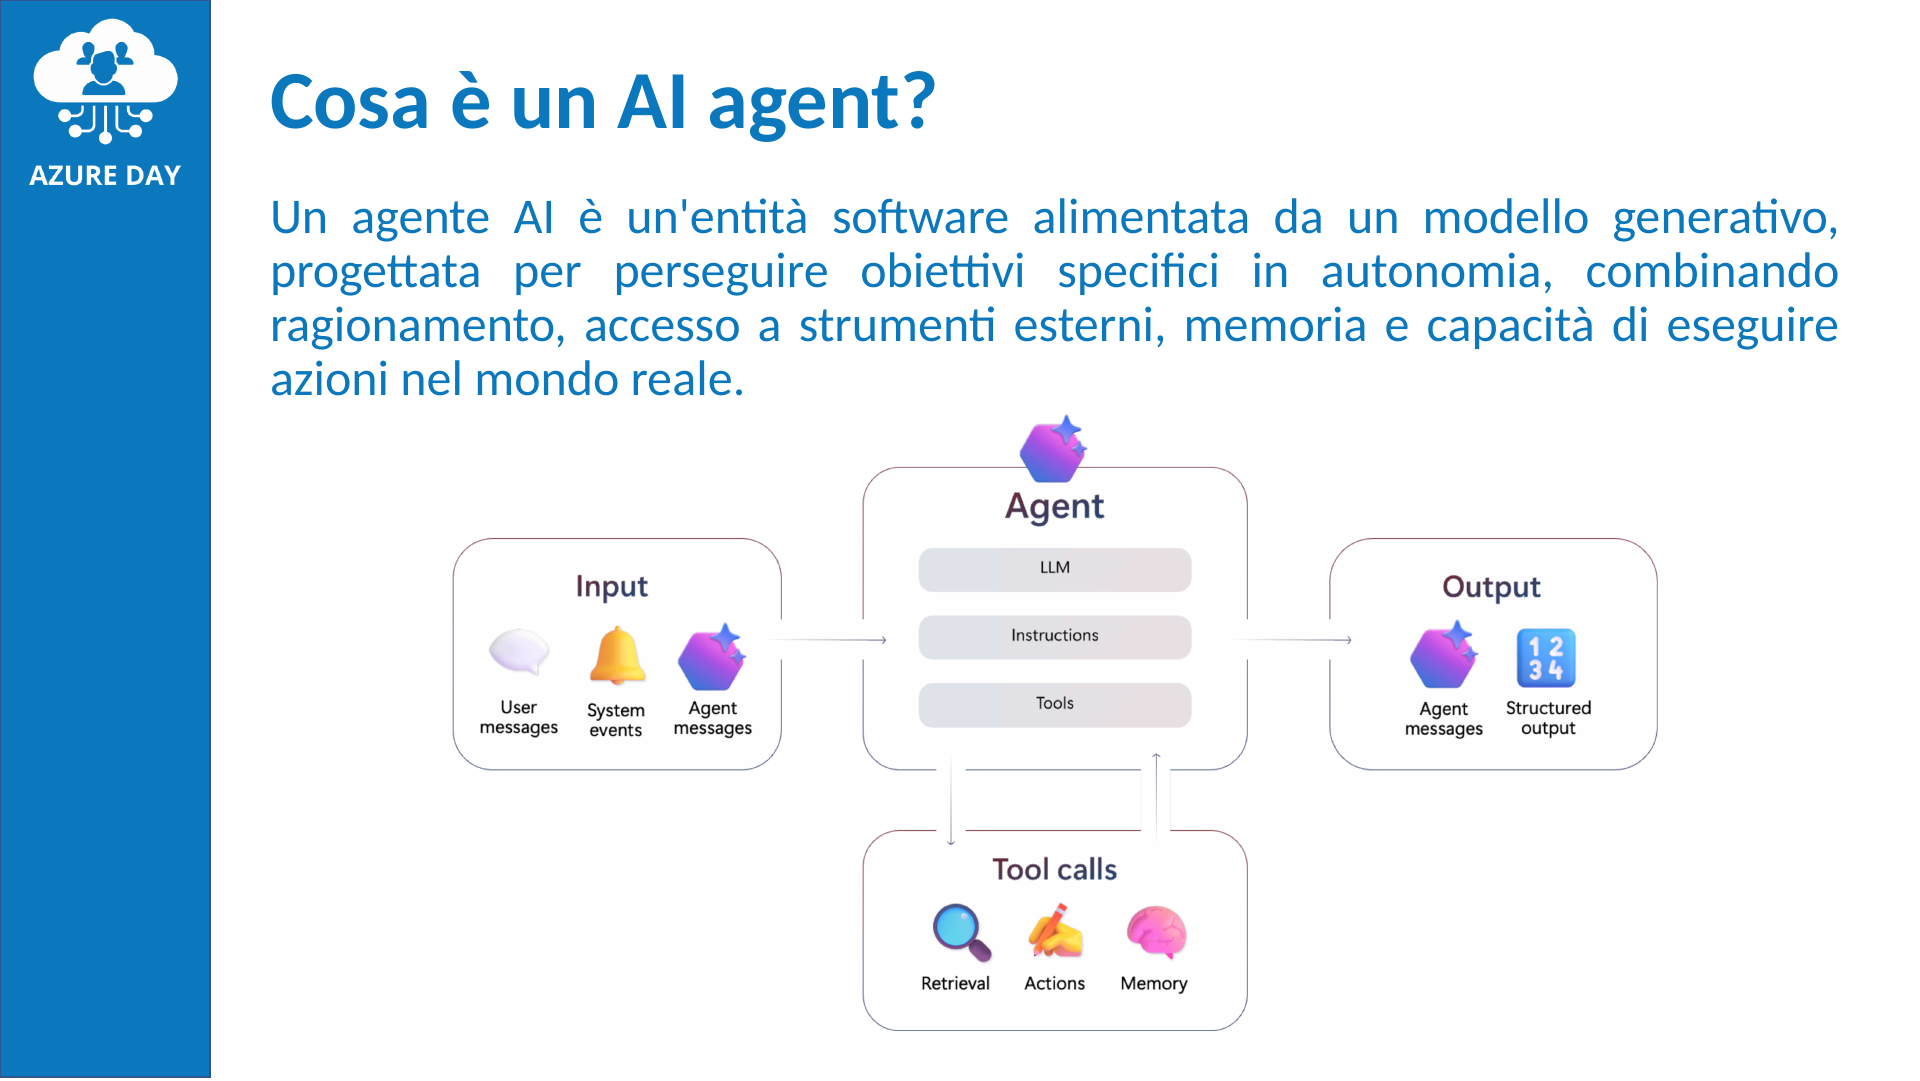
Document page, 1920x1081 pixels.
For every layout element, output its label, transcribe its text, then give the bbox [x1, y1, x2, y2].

title Cosa è un AI agent? [255, 49, 1856, 155]
list Un agente AI è un'entità software alimentata da un modello generativo, progettata per perseguire obiettivi specifici in autonomia, combinando ragionamento, accesso a strumenti esterni, memoria e capacità di eseguire azioni nel mondo reale. [255, 182, 1856, 450]
picture [0, 0, 210, 207]
picture [304, 406, 1806, 1031]
